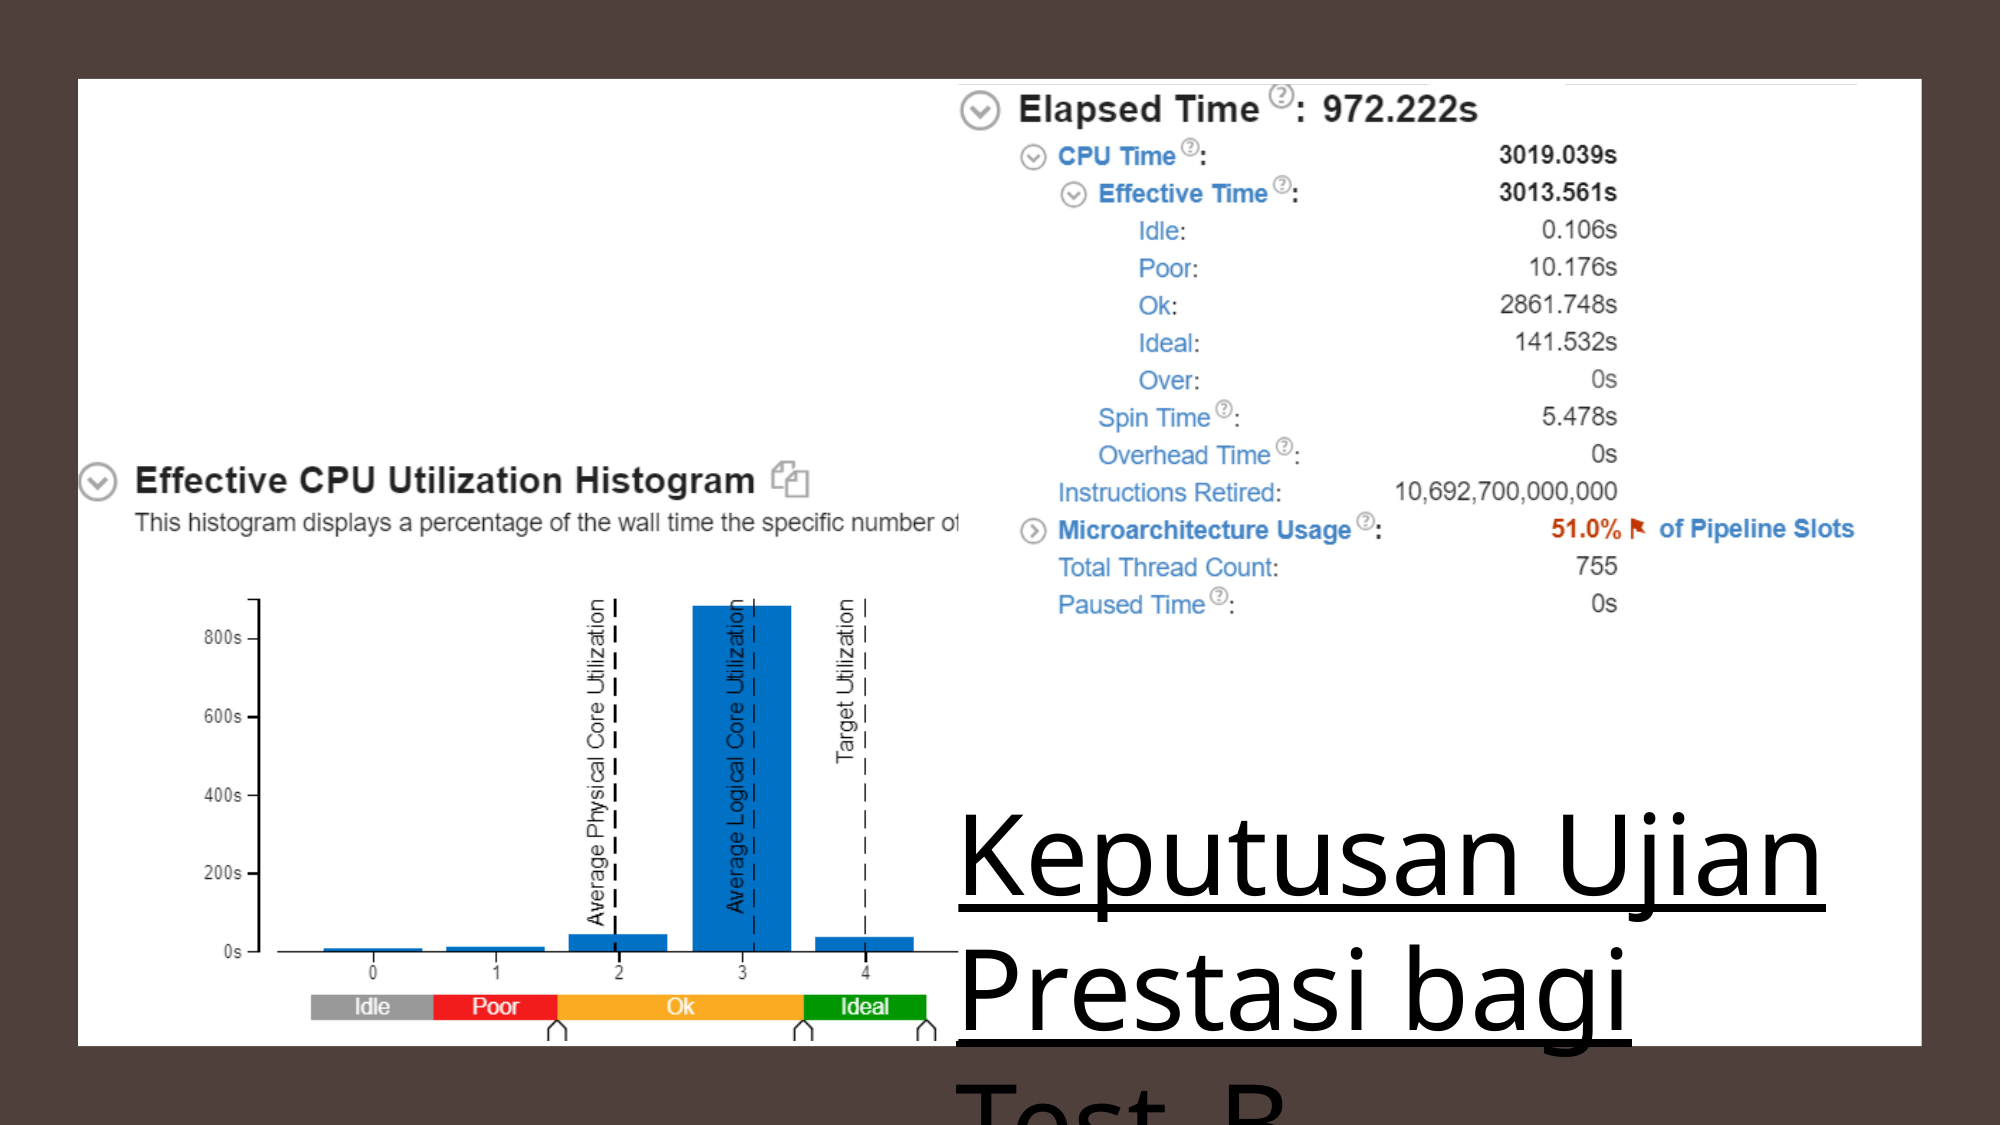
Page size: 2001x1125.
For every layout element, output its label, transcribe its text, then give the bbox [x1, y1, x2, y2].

text_box Keputusan Ujian Prestasi bagi Test_B [941, 775, 1961, 1125]
text_box [0, 0, 2000, 1125]
text_box [77, 78, 1923, 1047]
picture [78, 84, 1858, 1041]
